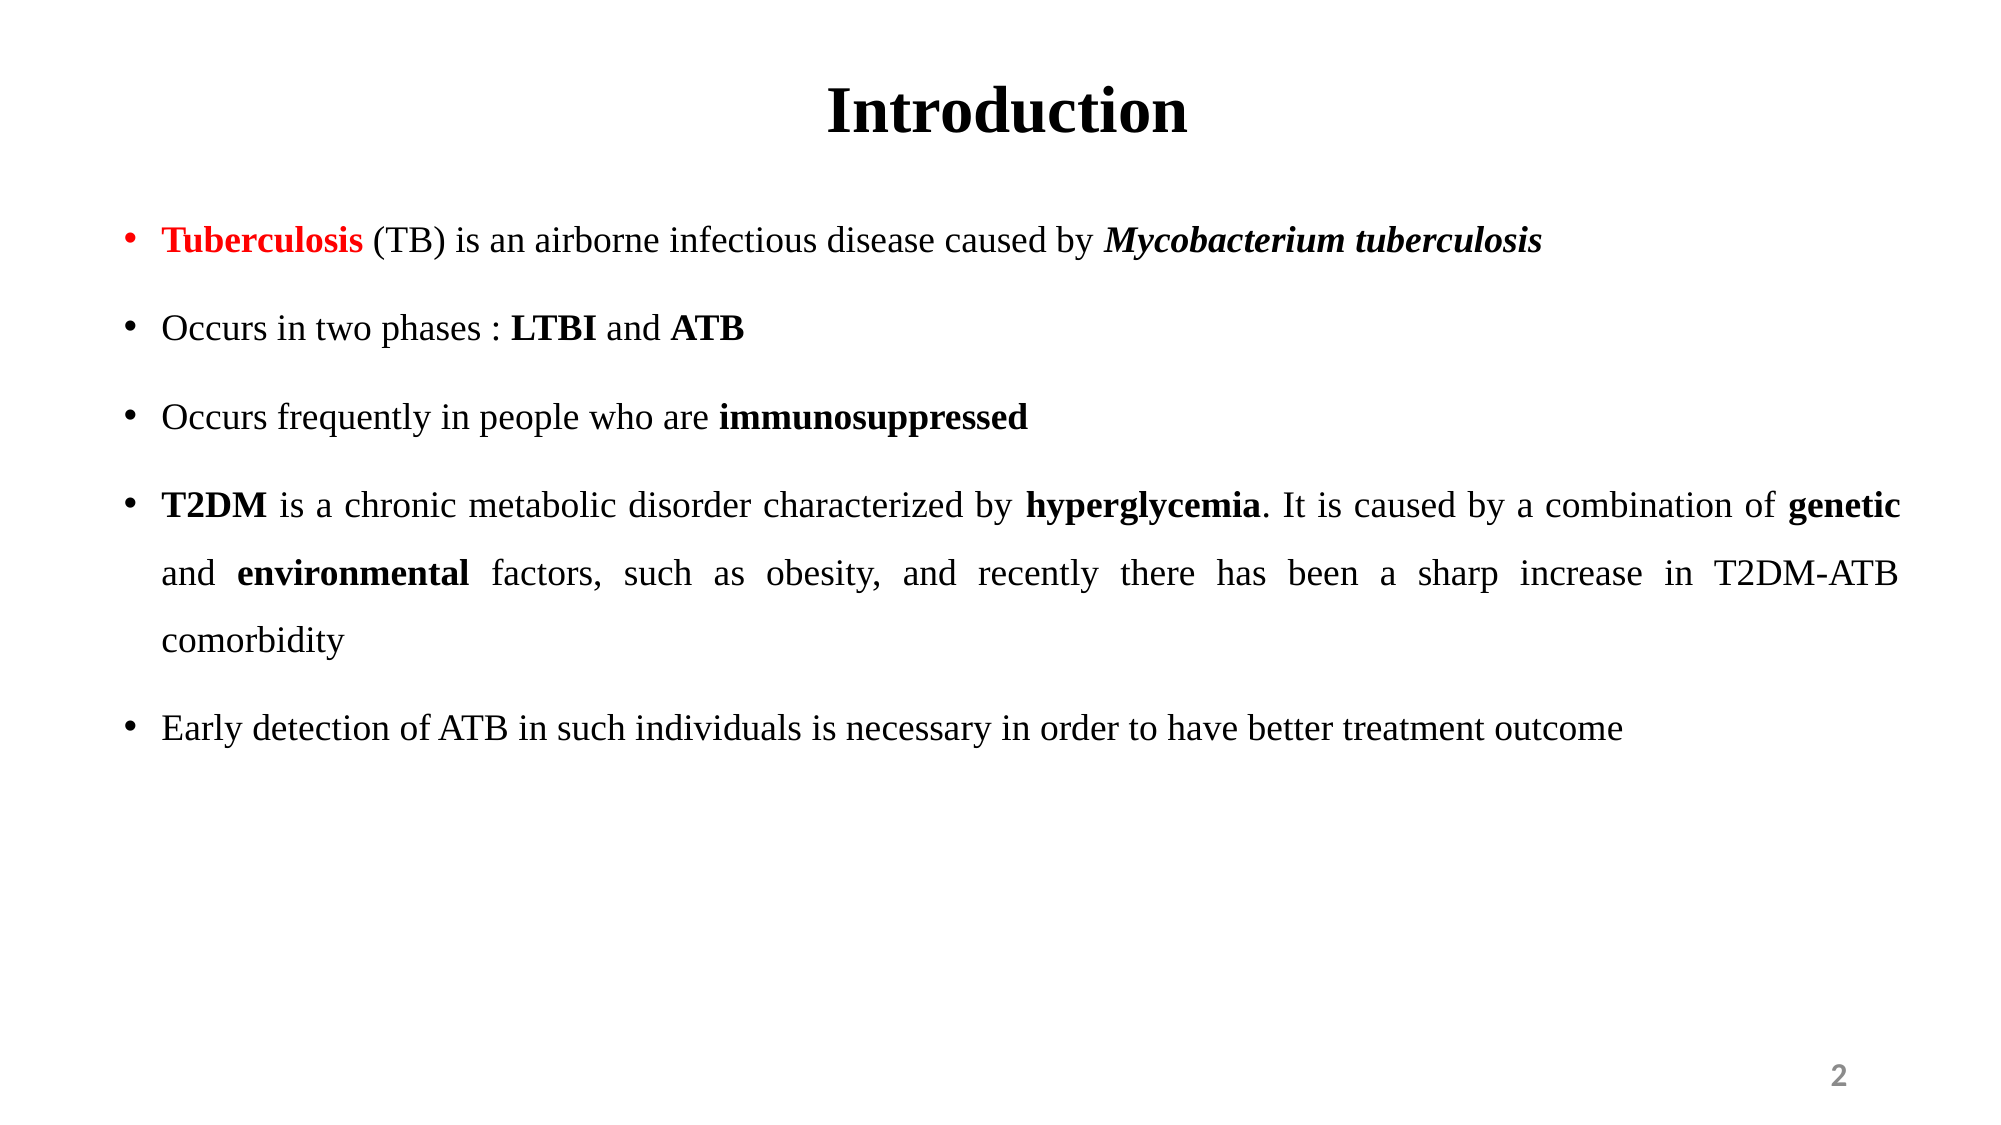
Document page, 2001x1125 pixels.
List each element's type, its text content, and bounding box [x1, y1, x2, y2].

list Introduction Tuberculosis (TB) is an airborne infectious disease caused by Mycobacterium tuberculosis Occurs in two phases : LTBI and ATB Occurs frequently in people who are immunosuppressed T2DM is a chronic metabolic disorder characterized by hyperglycemia. It is caused by a combination of genetic and environmental factors, such as obesity, and recently there has been a sharp increase in T2DM-ATB comorbidity Early detection of ATB in such individuals is necessary in order to have better treatment outcome [108, 67, 1917, 1043]
slide_number 2 [1412, 1042, 1863, 1103]
